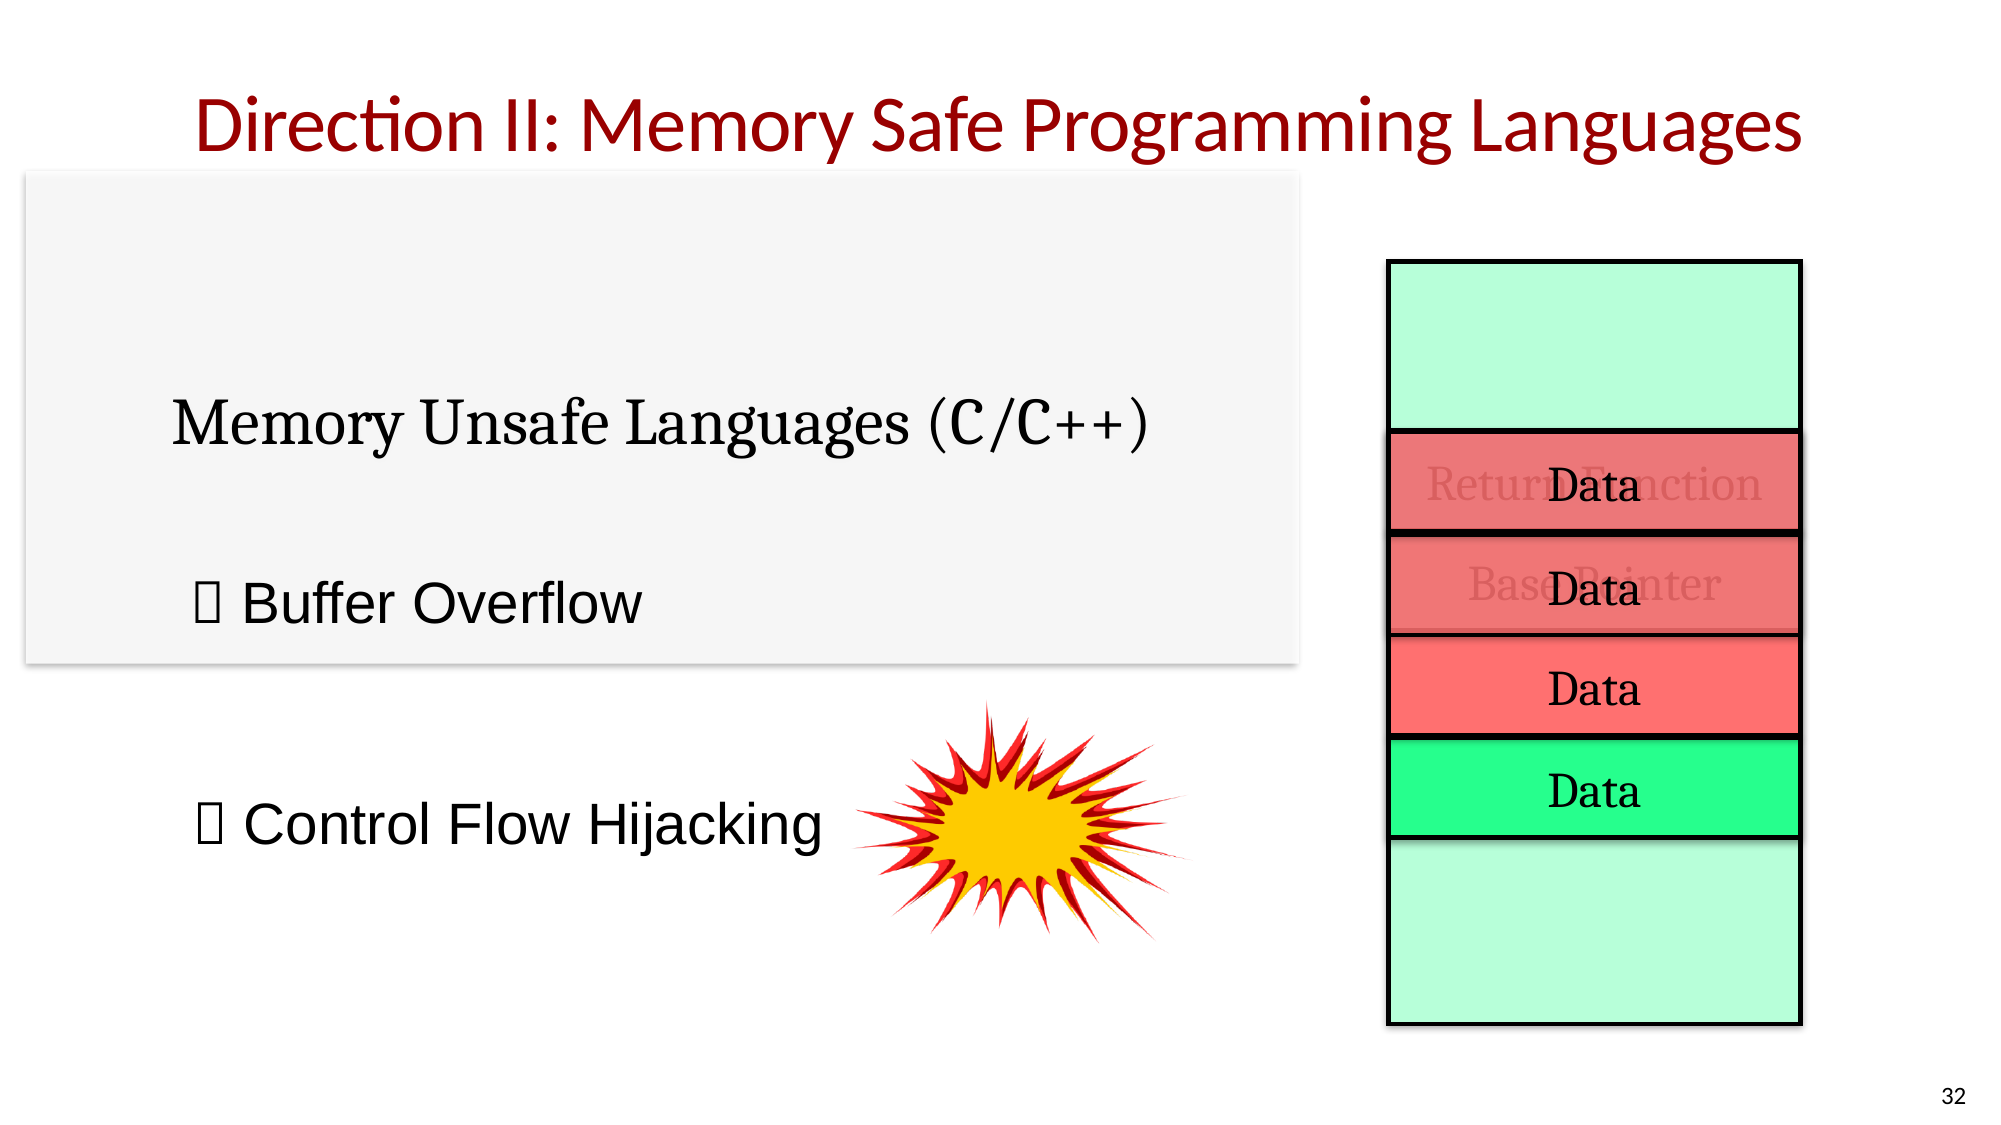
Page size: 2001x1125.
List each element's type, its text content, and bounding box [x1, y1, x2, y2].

slide_number 32 [1500, 1065, 1967, 1125]
text_box Memory Unsafe Languages (C/C++) [25, 170, 1300, 664]
title Direction II: Memory Safe Programming Languages [99, 24, 1900, 213]
text_box  Control Flow Hijacking [177, 778, 840, 864]
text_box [1388, 261, 1802, 1025]
picture [849, 699, 1197, 944]
text_box  Buffer Overflow [175, 557, 1176, 643]
